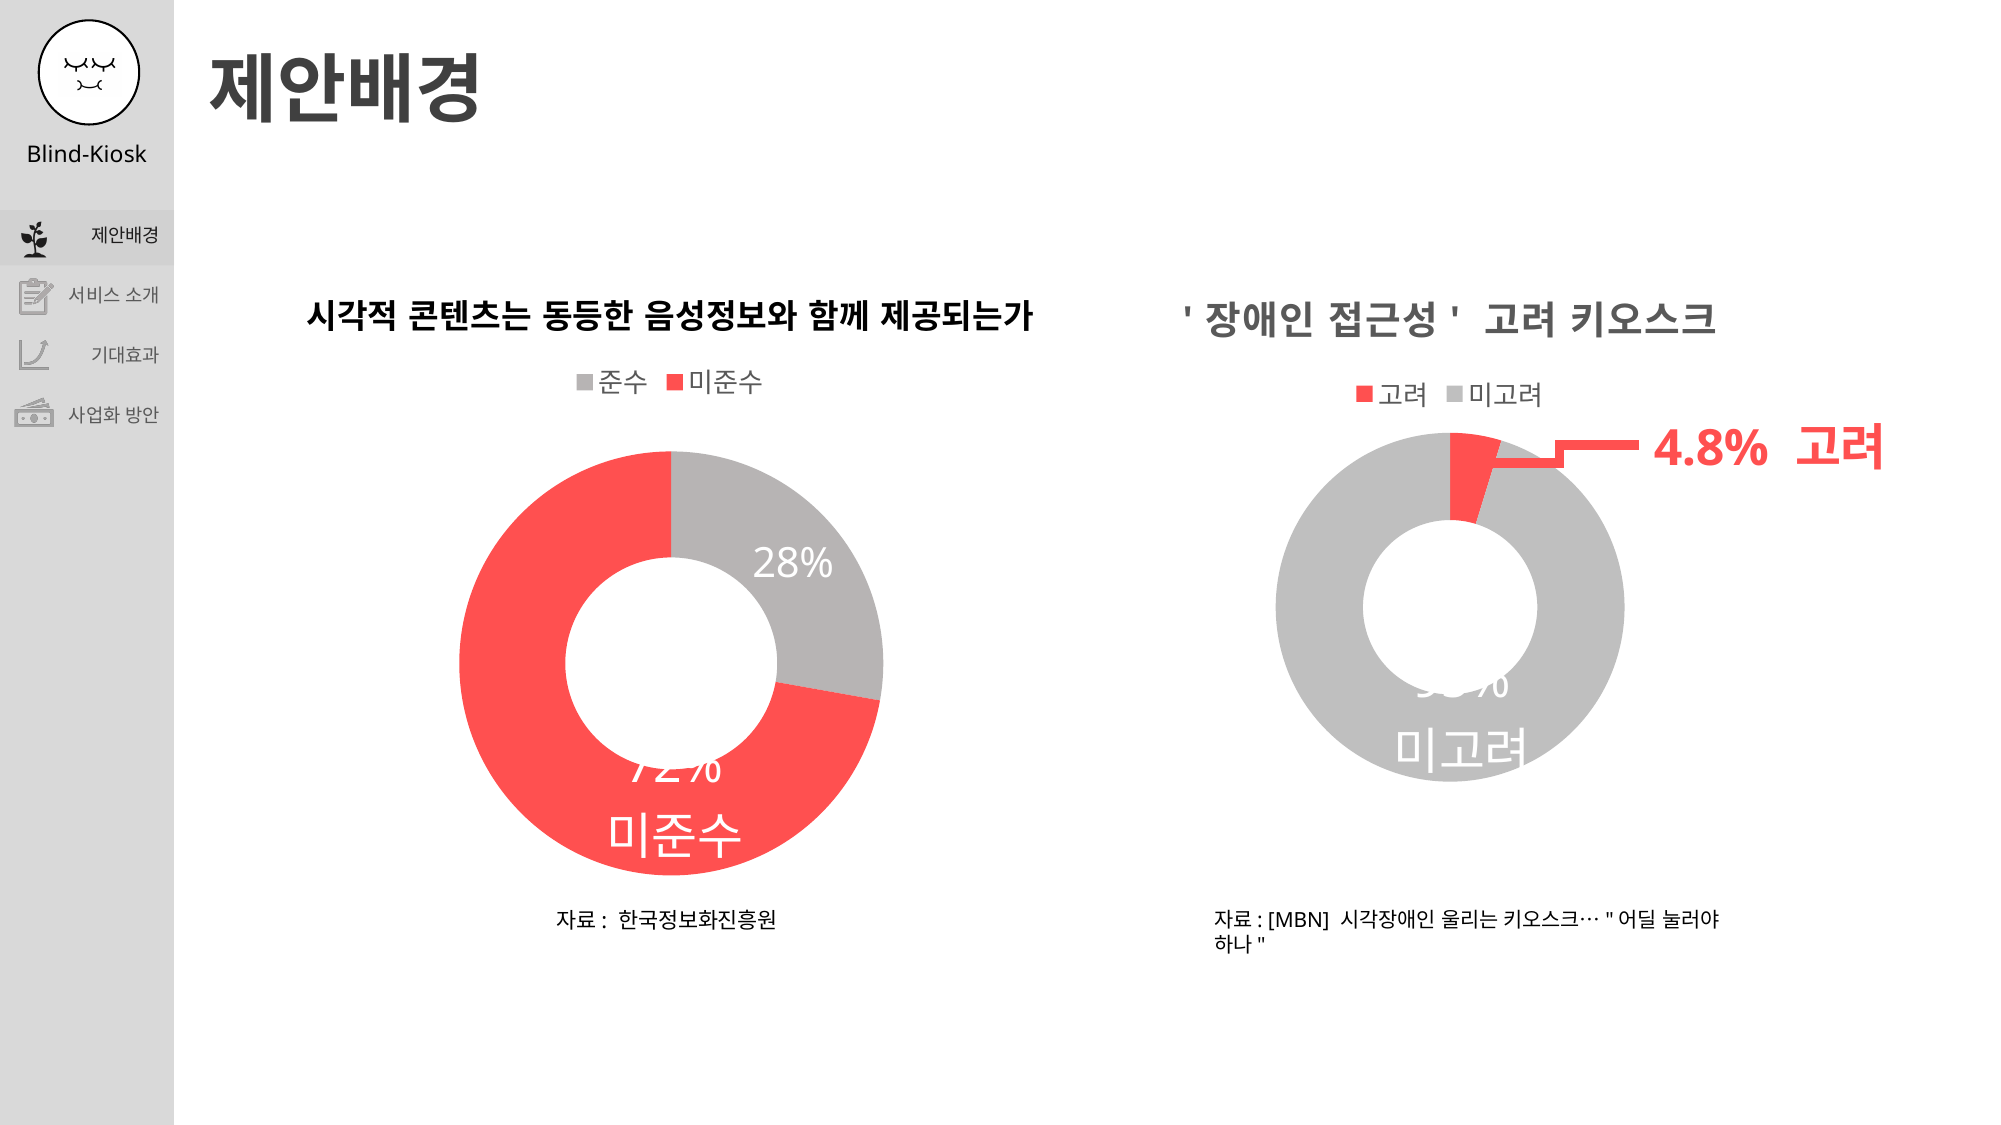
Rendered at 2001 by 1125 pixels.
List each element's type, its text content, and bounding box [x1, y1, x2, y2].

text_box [13, 218, 55, 275]
text_box 자료: [MBN] 시각장애인 울리는 키오스크…"어딜 눌러야 하나" [1199, 942, 1761, 990]
text_box 제안배경 [193, 0, 1791, 139]
picture [13, 275, 56, 318]
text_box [13, 318, 55, 434]
chart [964, 259, 1936, 942]
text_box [194, 259, 964, 942]
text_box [0, 0, 189, 1125]
